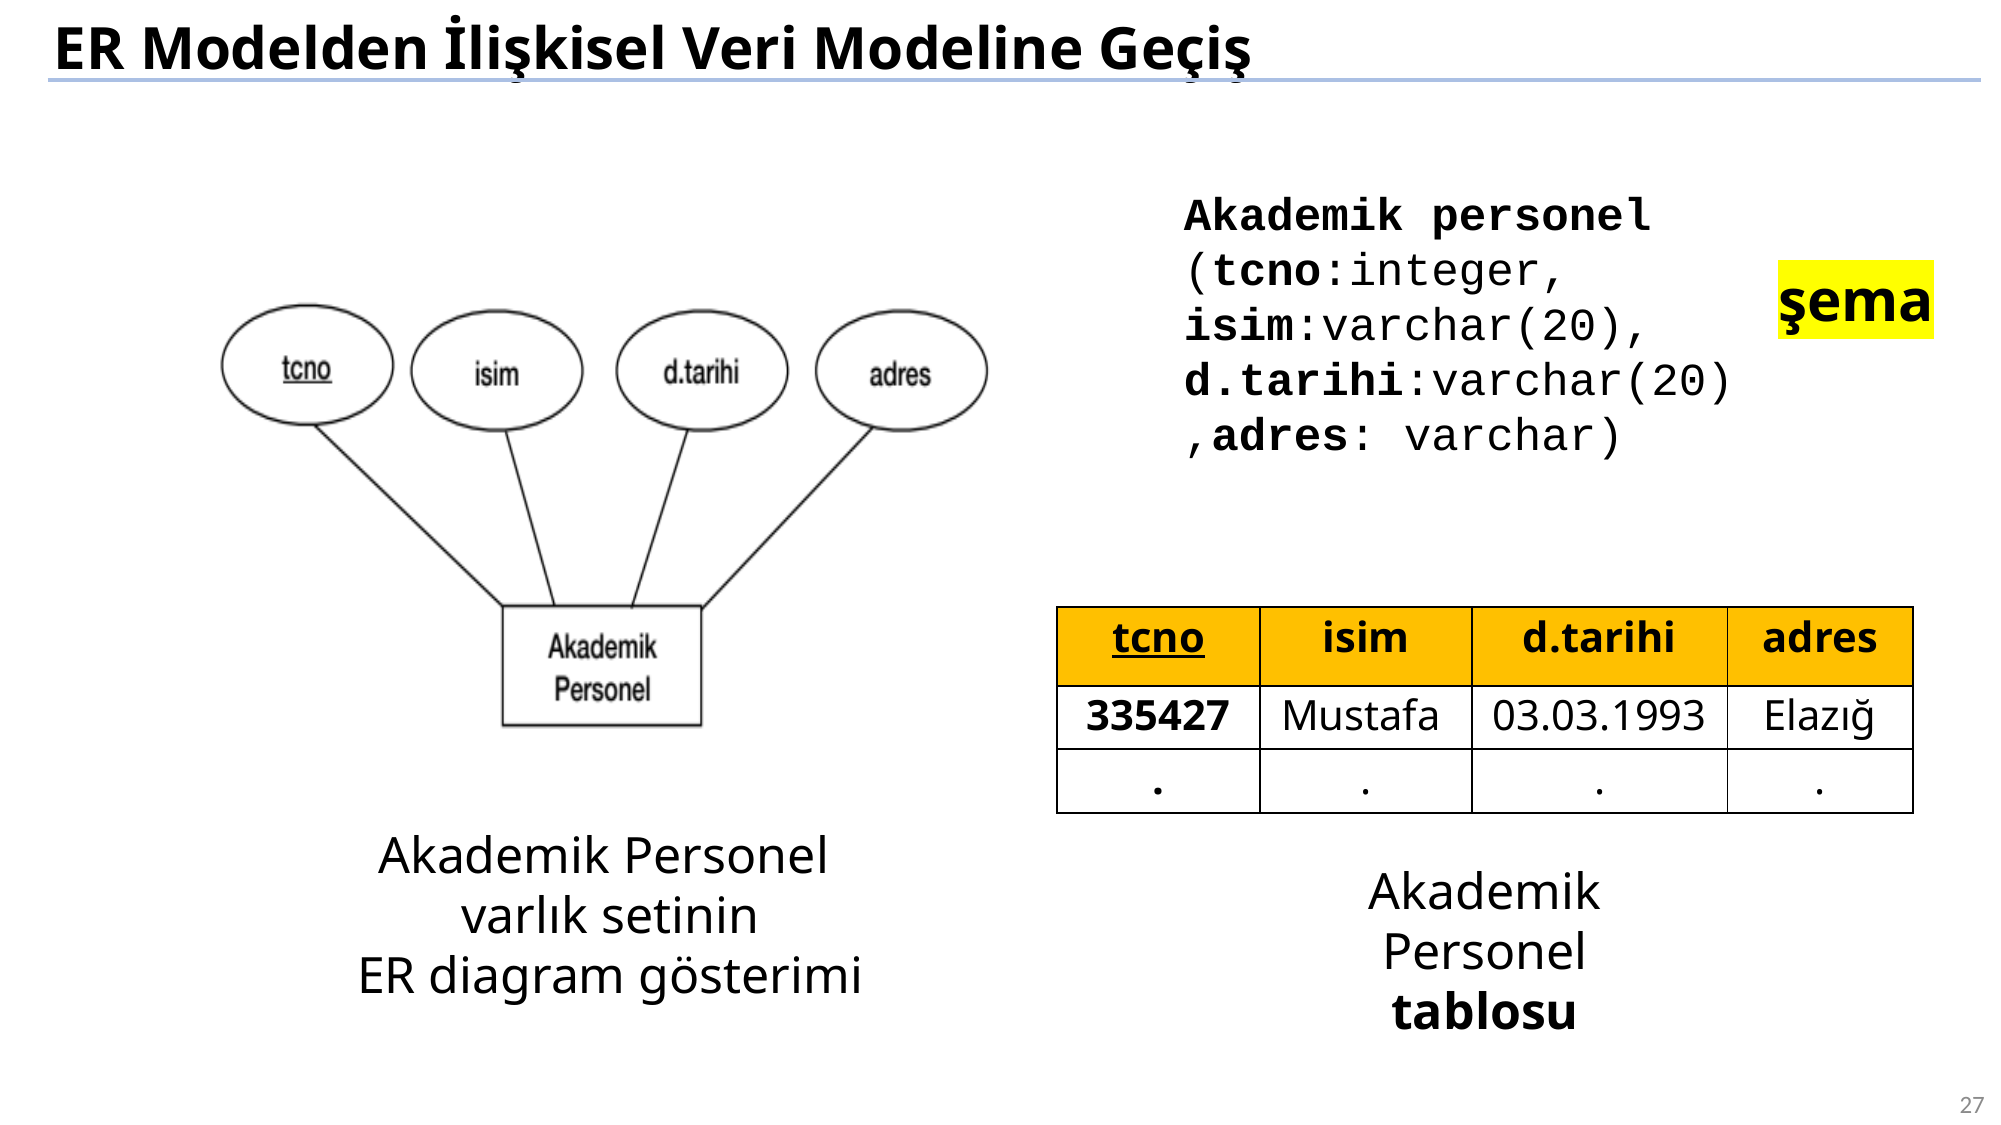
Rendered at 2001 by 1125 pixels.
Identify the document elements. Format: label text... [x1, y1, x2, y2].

slide_number 27 [1550, 1085, 2000, 1122]
table_cell Elazığ [1728, 687, 1912, 748]
table_header adres [1728, 608, 1912, 685]
table_cell Mustafa [1261, 687, 1471, 748]
table_cell . [1473, 750, 1727, 812]
table_cell . [1261, 750, 1471, 812]
text_box ER Modelden İlişkisel Veri Modeline Geçiş [38, 6, 1808, 96]
table_cell 335427 [1058, 687, 1259, 748]
text_box Akademik Personel tablosu [1354, 851, 1616, 1047]
table_cell . [1058, 750, 1259, 812]
table_header isim [1261, 608, 1471, 685]
text_box Akademik Personel varlık setinin ER diagram gösterimi [329, 816, 892, 1011]
table_header d.tarihi [1473, 608, 1727, 685]
text_box şema [1763, 256, 1949, 341]
picture [188, 271, 1000, 759]
table_header tcno [1058, 608, 1259, 685]
table_cell 03.03.1993 [1473, 687, 1727, 748]
table_cell . [1728, 750, 1912, 812]
text_box Akademik personel (tcno:integer, isim:varchar(20), d.tarihi:varchar(20),adres: varchar) [1169, 177, 1760, 467]
